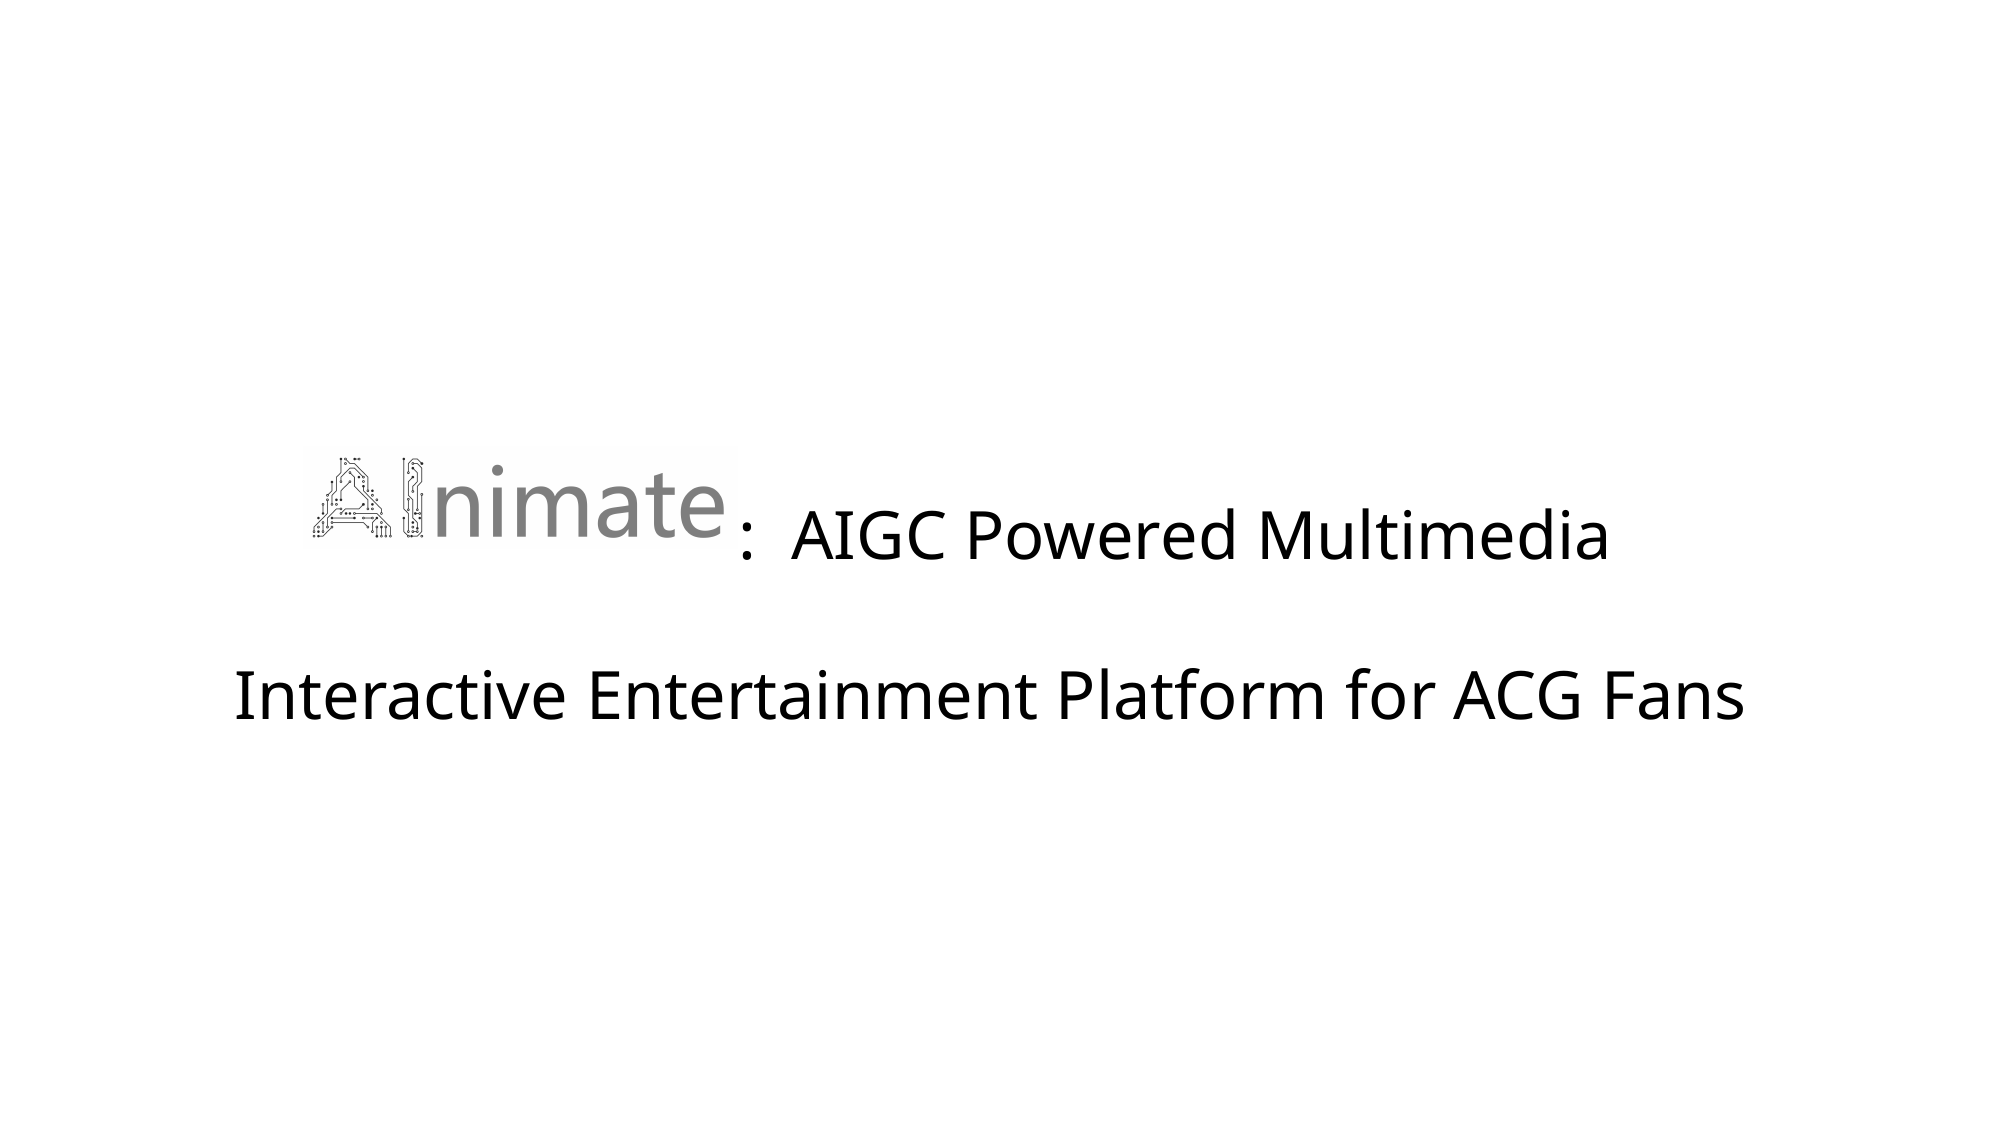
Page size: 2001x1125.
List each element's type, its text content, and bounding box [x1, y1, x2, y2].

picture [302, 446, 739, 549]
text_box : AIGC Powered Multimedia Interactive Entertainment Platform for ACG Fans [198, 405, 1802, 741]
